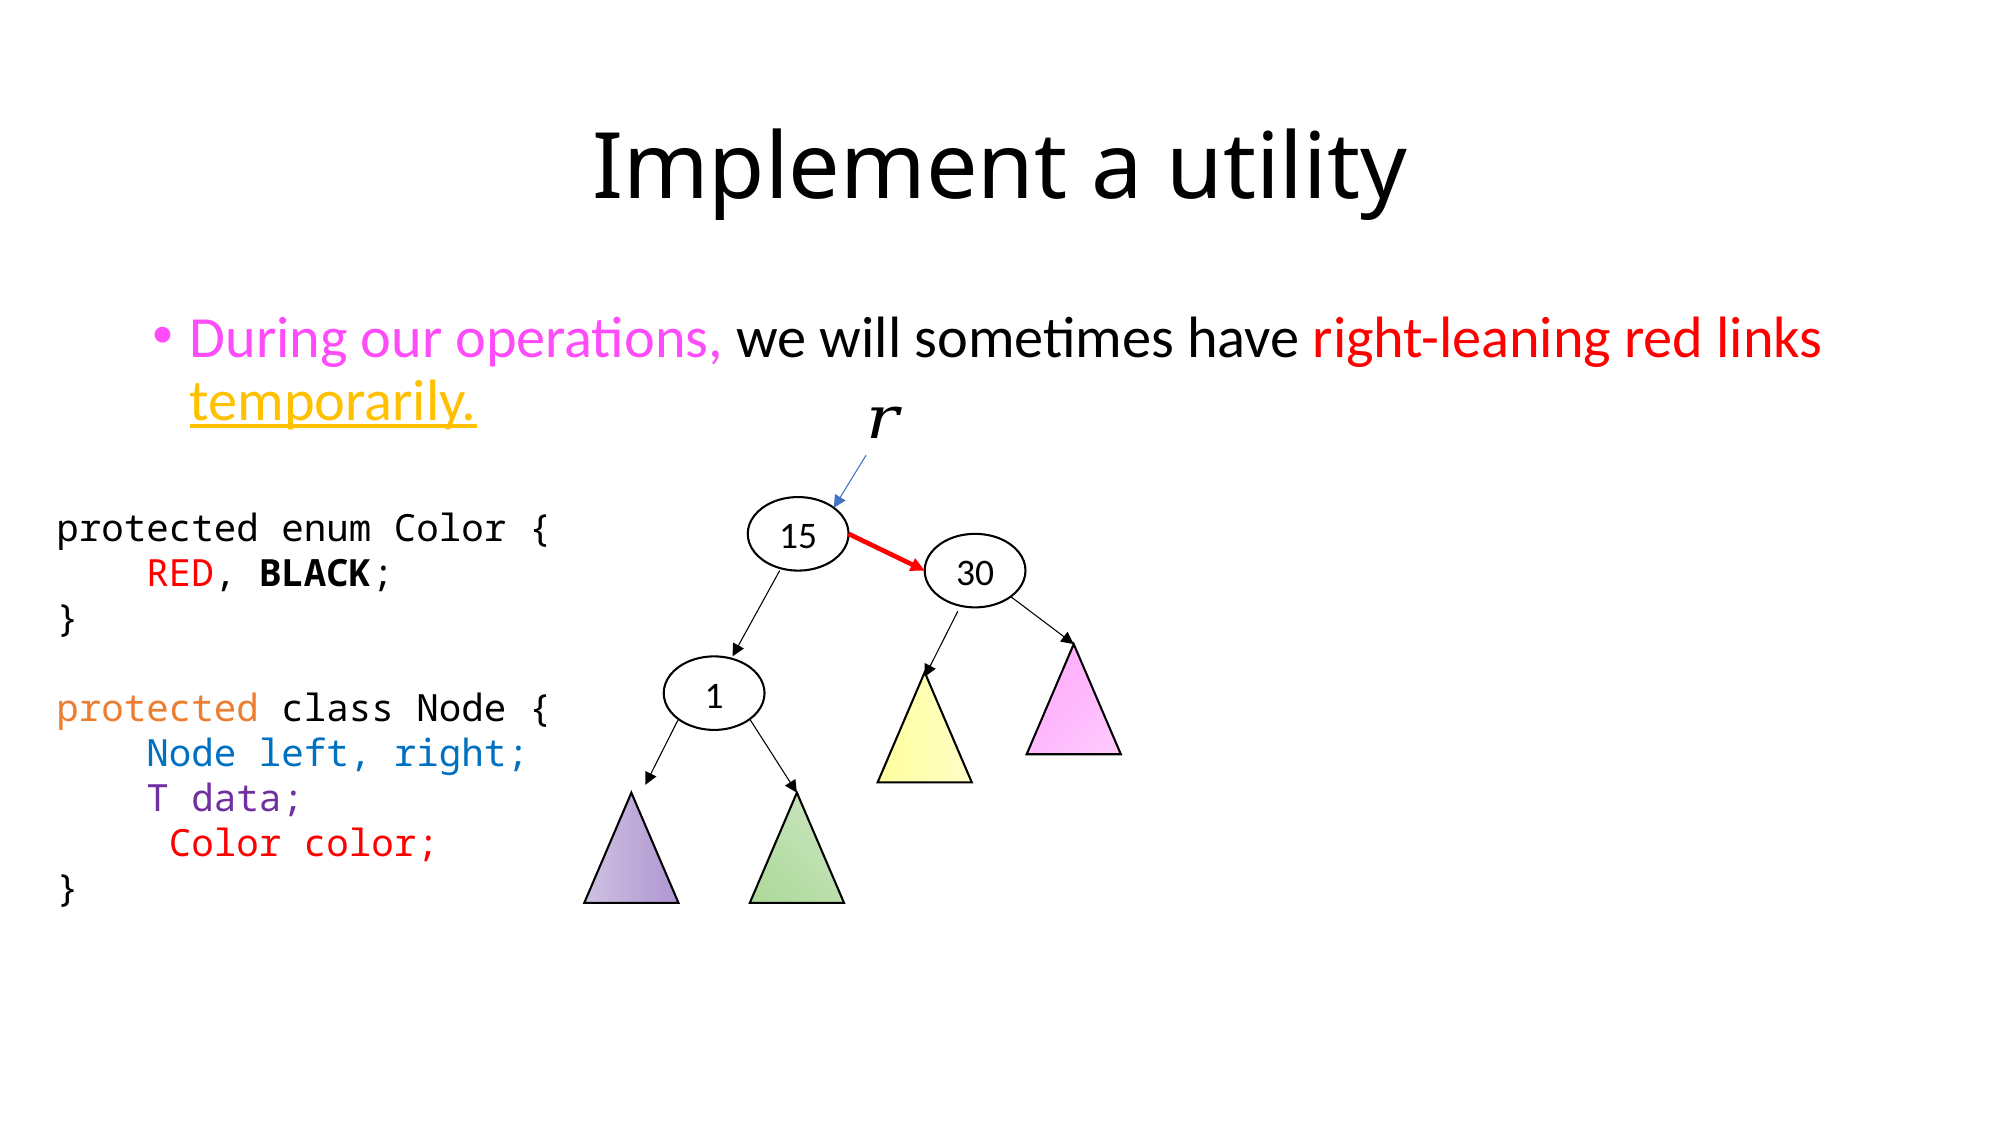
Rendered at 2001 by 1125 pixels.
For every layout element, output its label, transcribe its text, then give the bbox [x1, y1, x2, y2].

text_box 30 [923, 532, 1027, 609]
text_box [732, 570, 780, 657]
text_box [833, 455, 867, 508]
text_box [645, 719, 679, 785]
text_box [749, 719, 797, 793]
text_box 1 [662, 655, 766, 731]
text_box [1010, 596, 1074, 645]
text_box protected enum Color { RED, BLACK; } protected class Node { Node left, right; T data; Color color; } [41, 497, 570, 917]
title Implement a utility [137, 59, 1863, 278]
text_box [876, 671, 974, 784]
text_box [582, 790, 681, 904]
text_box [748, 790, 846, 904]
list During our operations, we will sometimes have right-leaning red links temporarily. [137, 299, 1863, 1014]
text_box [848, 533, 925, 571]
text_box 15 [746, 496, 850, 572]
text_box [924, 611, 958, 677]
text_box [1025, 642, 1123, 756]
